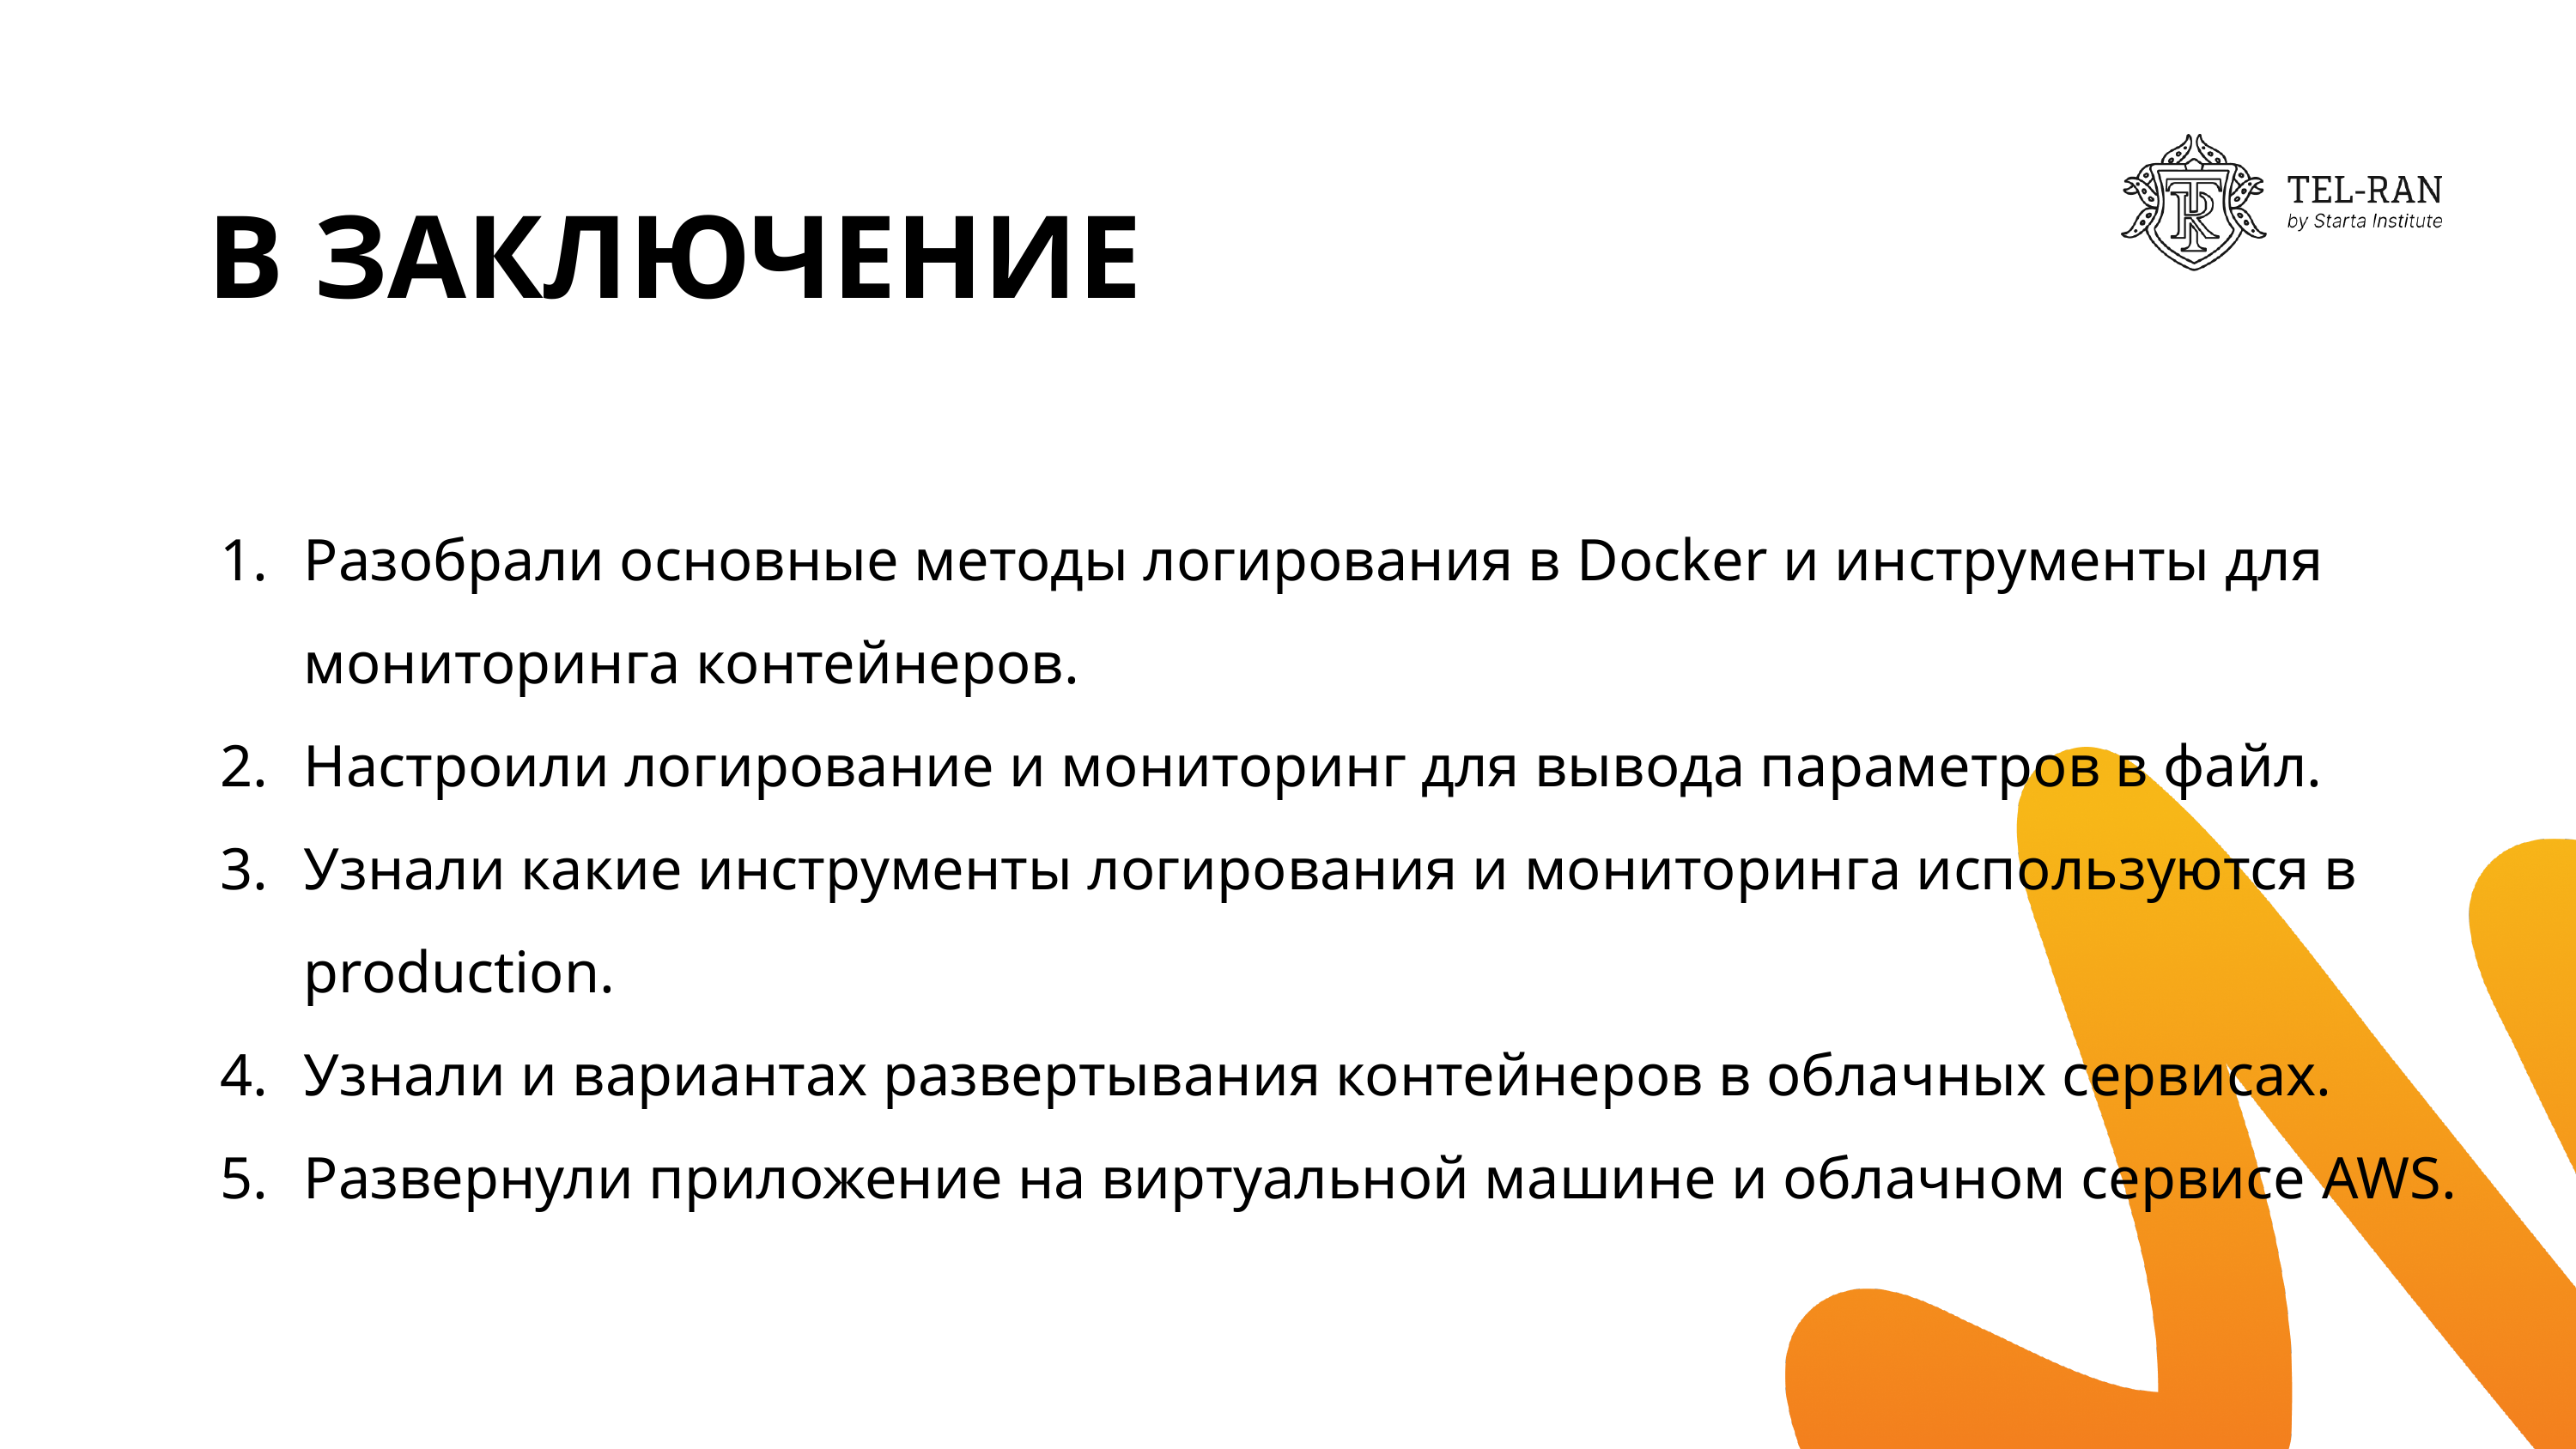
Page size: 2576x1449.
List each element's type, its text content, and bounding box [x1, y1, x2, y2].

picture [1620, 747, 2576, 1449]
picture [2121, 134, 2442, 271]
text_box Разобрали основные методы логирования в Docker и инструменты для мониторинга контейнеров. Настроили логирование и мониторинг для вывода параметров в файл. Узнали какие инструменты логирования и мониторинга используются в production. Узнали и вариантах развертывания контейнеров в облачных сервисах. Развернули приложение на виртуальной машине и облачном сервисе AWS. [207, 482, 2537, 1217]
text_box В ЗАКЛЮЧЕНИЕ [207, 199, 1930, 364]
